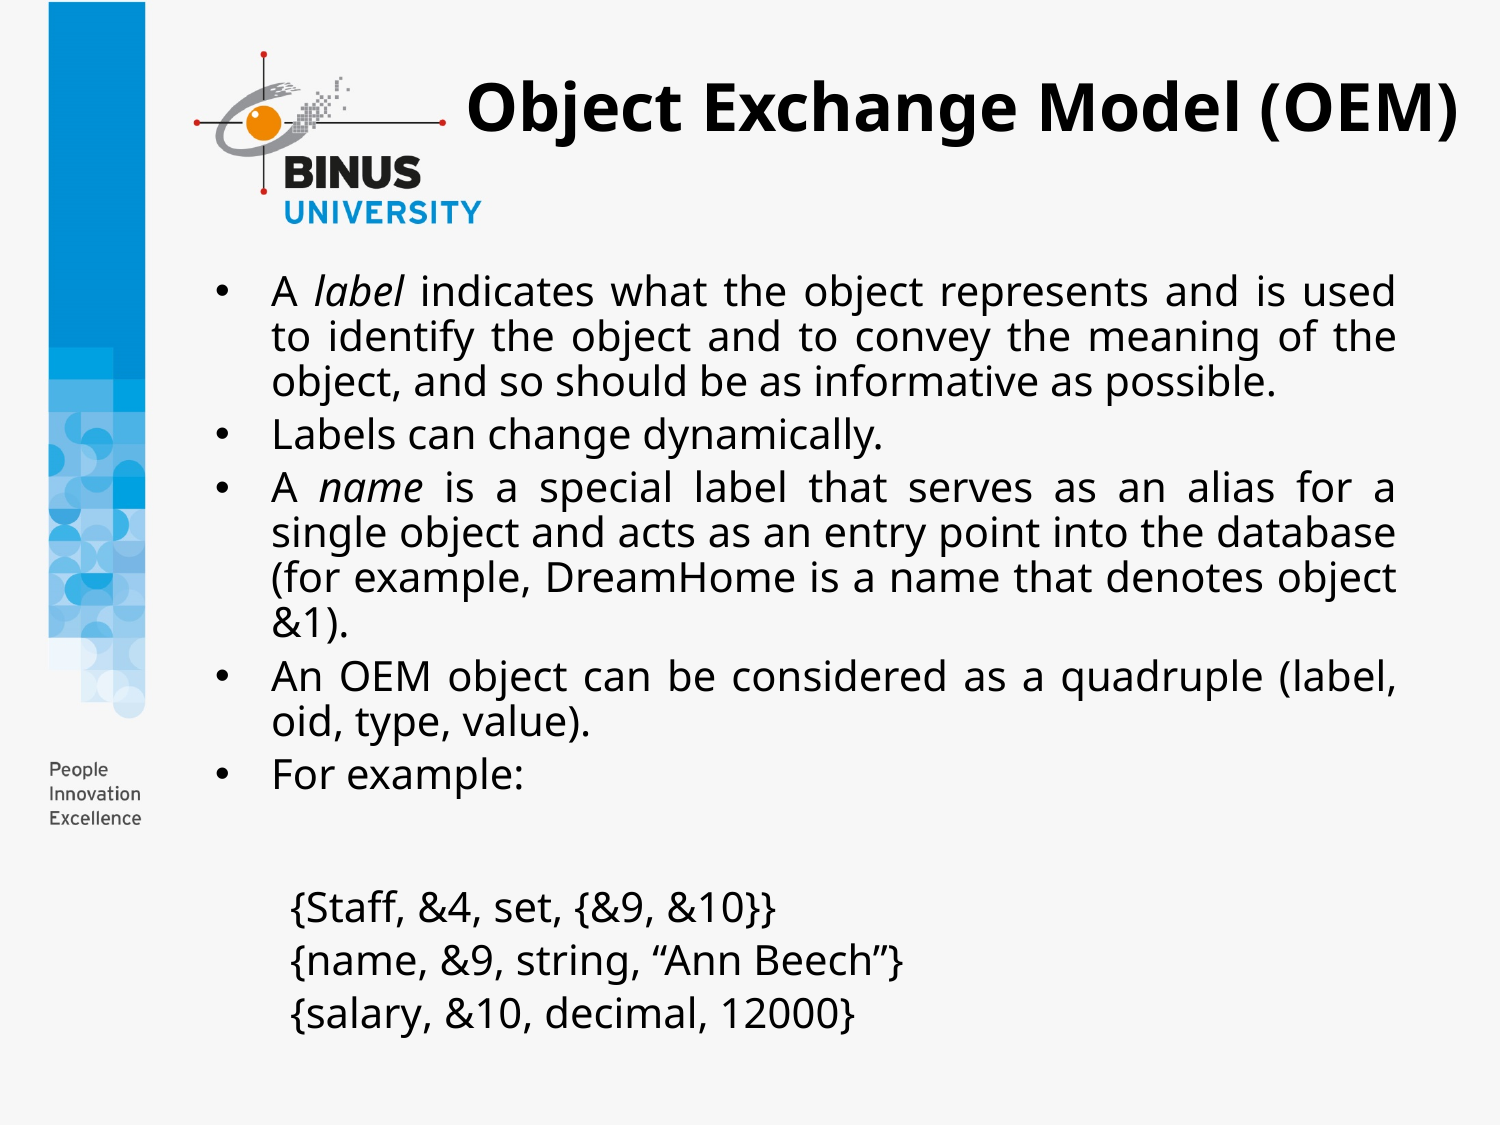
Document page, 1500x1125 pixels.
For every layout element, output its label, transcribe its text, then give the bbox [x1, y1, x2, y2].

title Object Exchange Model (OEM) [275, 59, 1500, 150]
picture [0, 0, 1500, 845]
list A label indicates what the object represents and is used to identify the object and to convey the meaning of the object, and so should be as informative as possible. Labels can change dynamically. A name is a special label that serves as an alias for a single object and acts as an entry point into the database (for example, DreamHome is a name that denotes object &1). An OEM object can be considered as a quadruple (label, oid, type, value). For example: {Staff, &4, set, {&9, &10}} {name, &9, string, “Ann Beech”} {salary, &10, decimal, 12000} [200, 262, 1413, 975]
